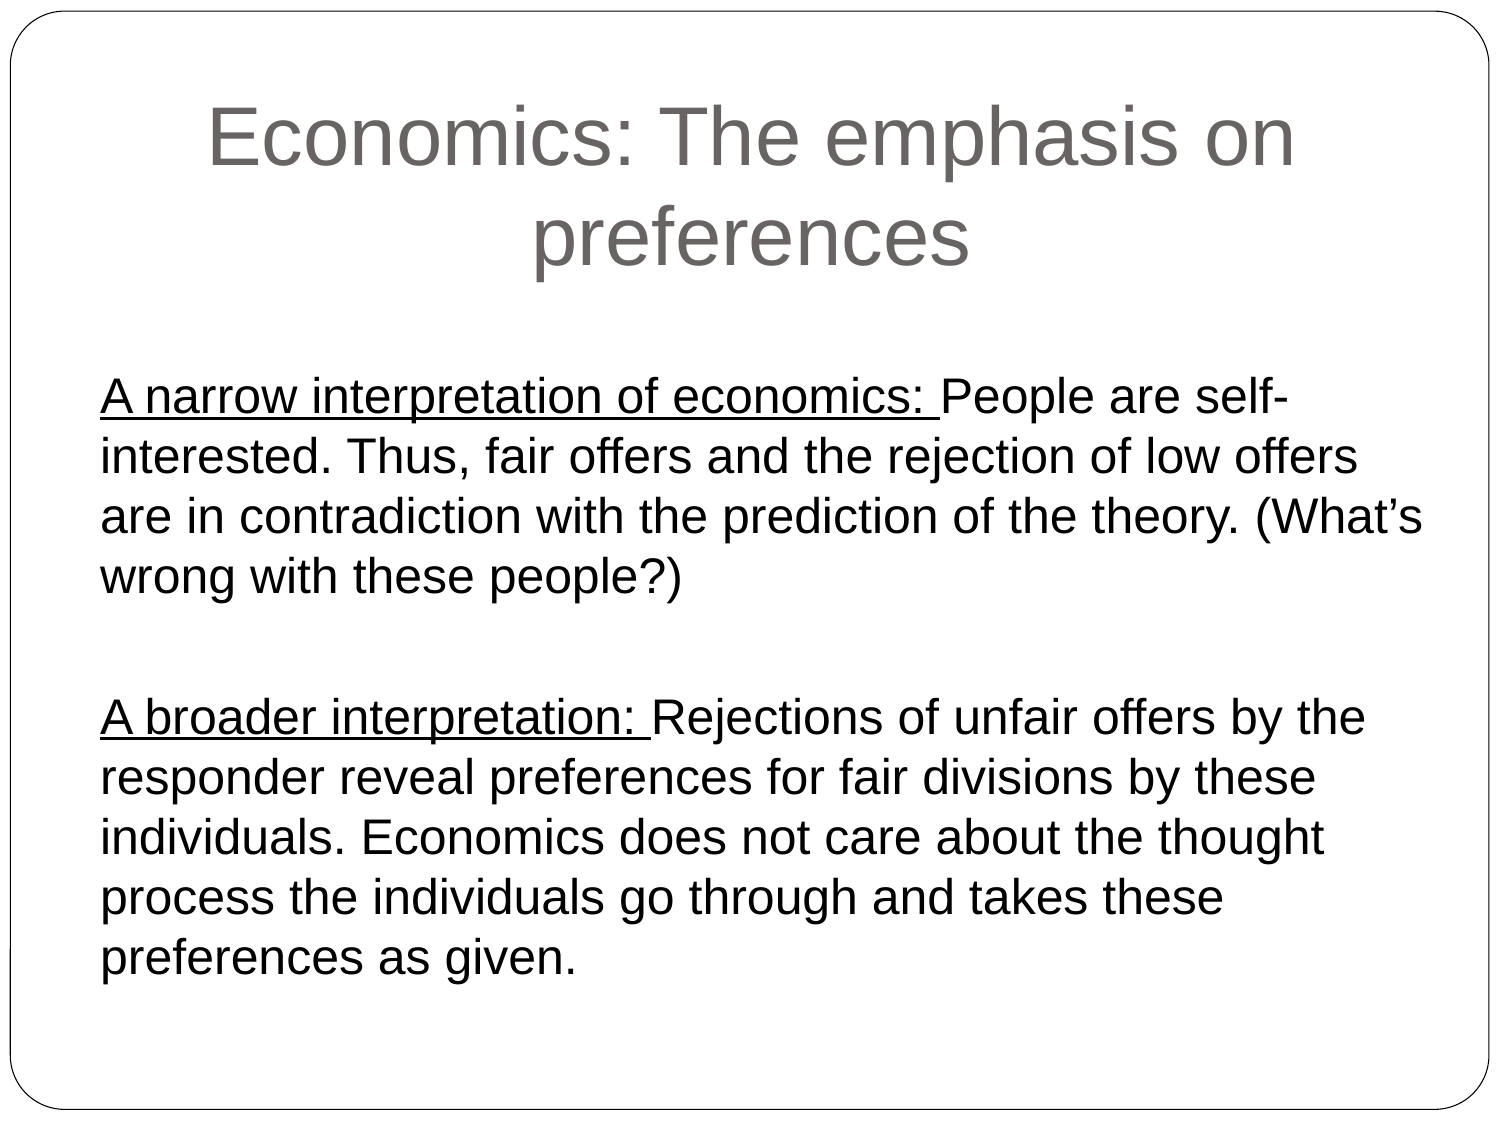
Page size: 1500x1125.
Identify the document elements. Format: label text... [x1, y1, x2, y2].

list A narrow interpretation of economics: People are self-interested. Thus, fair offers and the rejection of low offers are in contradiction with the prediction of the theory. (What’s wrong with these people?) A broader interpretation: Rejections of unfair offers by the responder reveal preferences for fair divisions by these individuals. Economics does not care about the thought process the individuals go through and takes these preferences as given. [100, 231, 1435, 1047]
title Economics: The emphasis on preferences [76, 66, 1427, 291]
